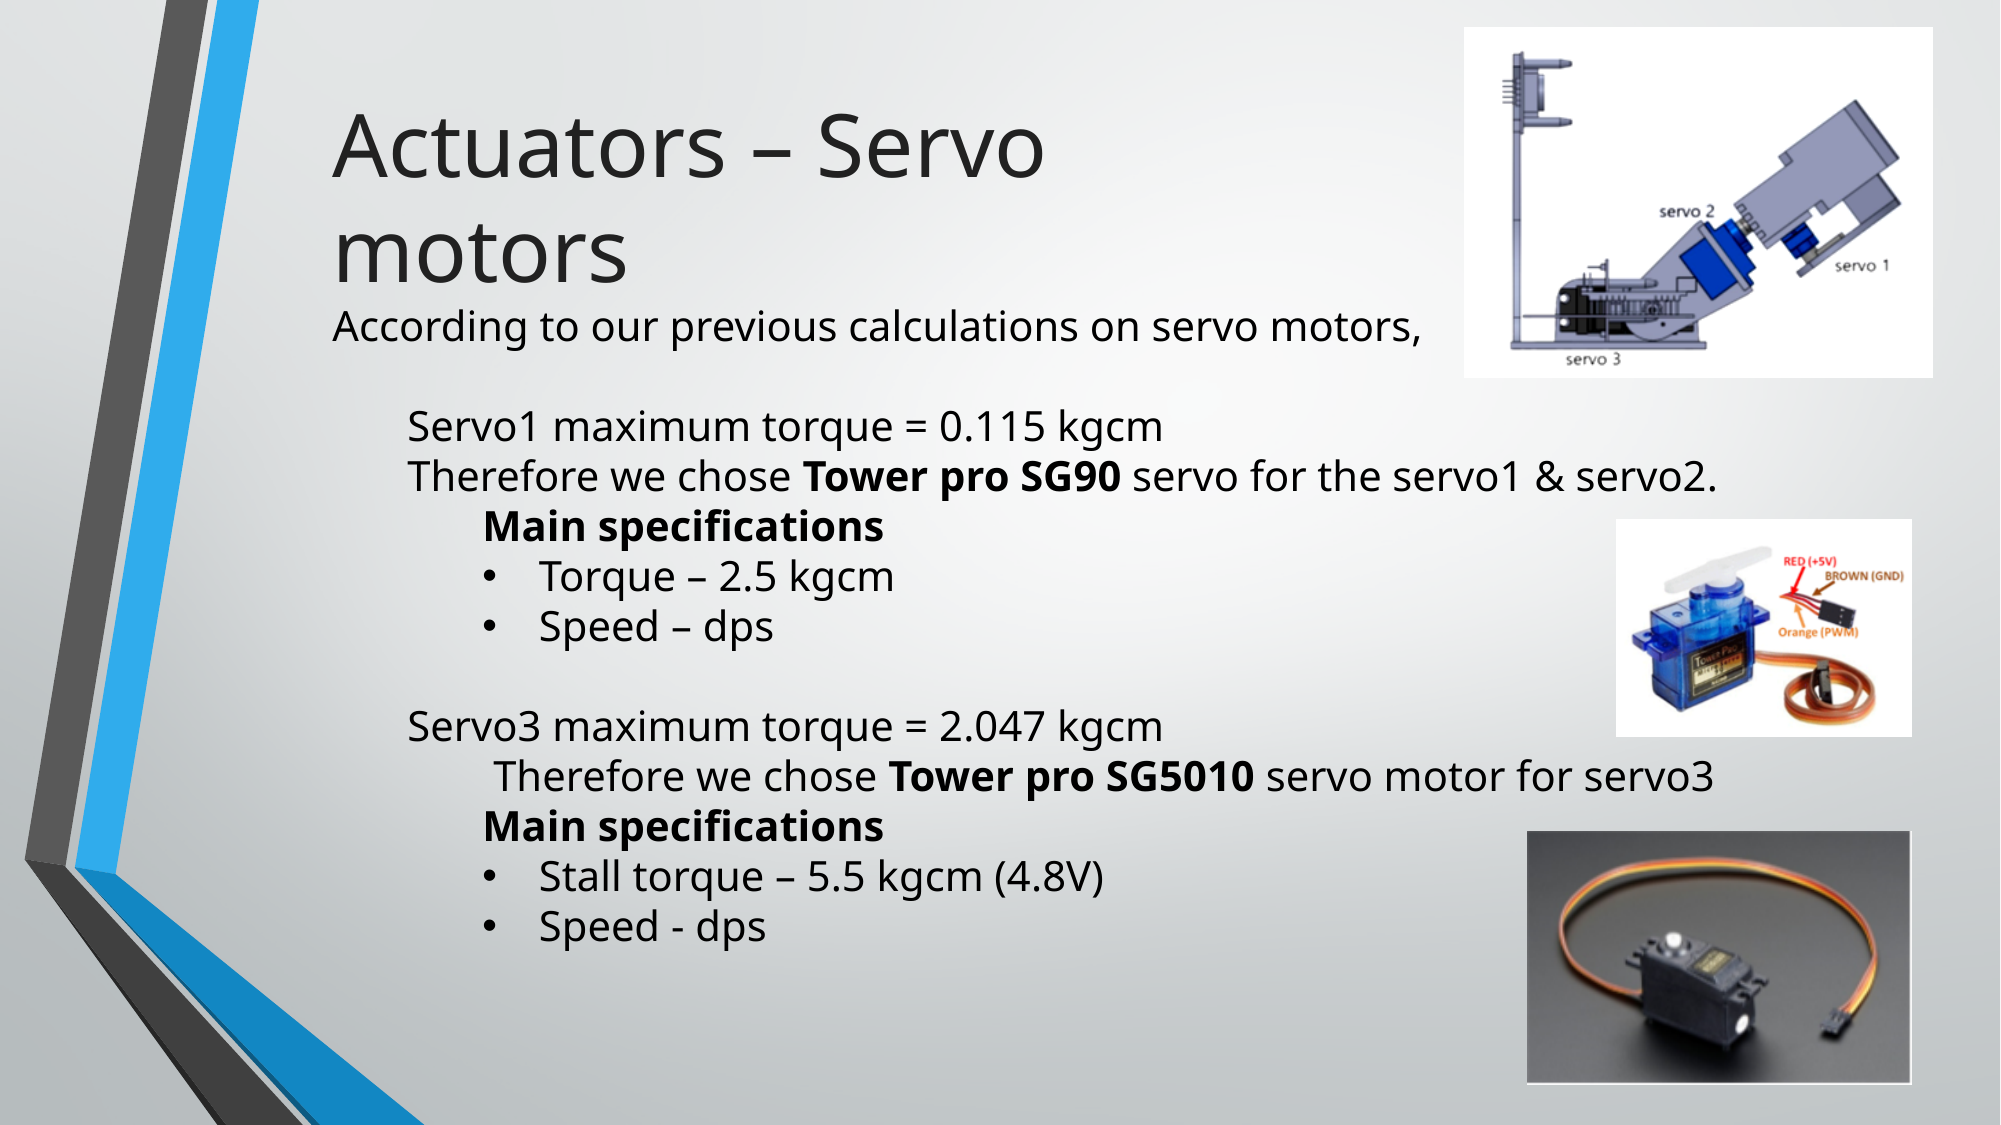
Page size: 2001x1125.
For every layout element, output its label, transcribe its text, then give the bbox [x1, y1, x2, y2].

picture [1464, 26, 1933, 378]
text_box According to our previous calculations on servo motors, Servo1 maximum torque = 0.115 kgcm Therefore we chose Tower pro SG90 servo for the servo1 & servo2. Main specifications Torque – 2.5 kgcm Speed – dps Servo3 maximum torque = 2.047 kgcm Therefore we chose Tower pro SG5010 servo motor for servo3 Main specifications Stall torque – 5.5 kgcm (4.8V) Speed - dps [317, 292, 1983, 958]
picture [1527, 830, 1912, 1086]
picture [1616, 519, 1912, 738]
text_box Actuators – Servo motors [317, 82, 1373, 292]
